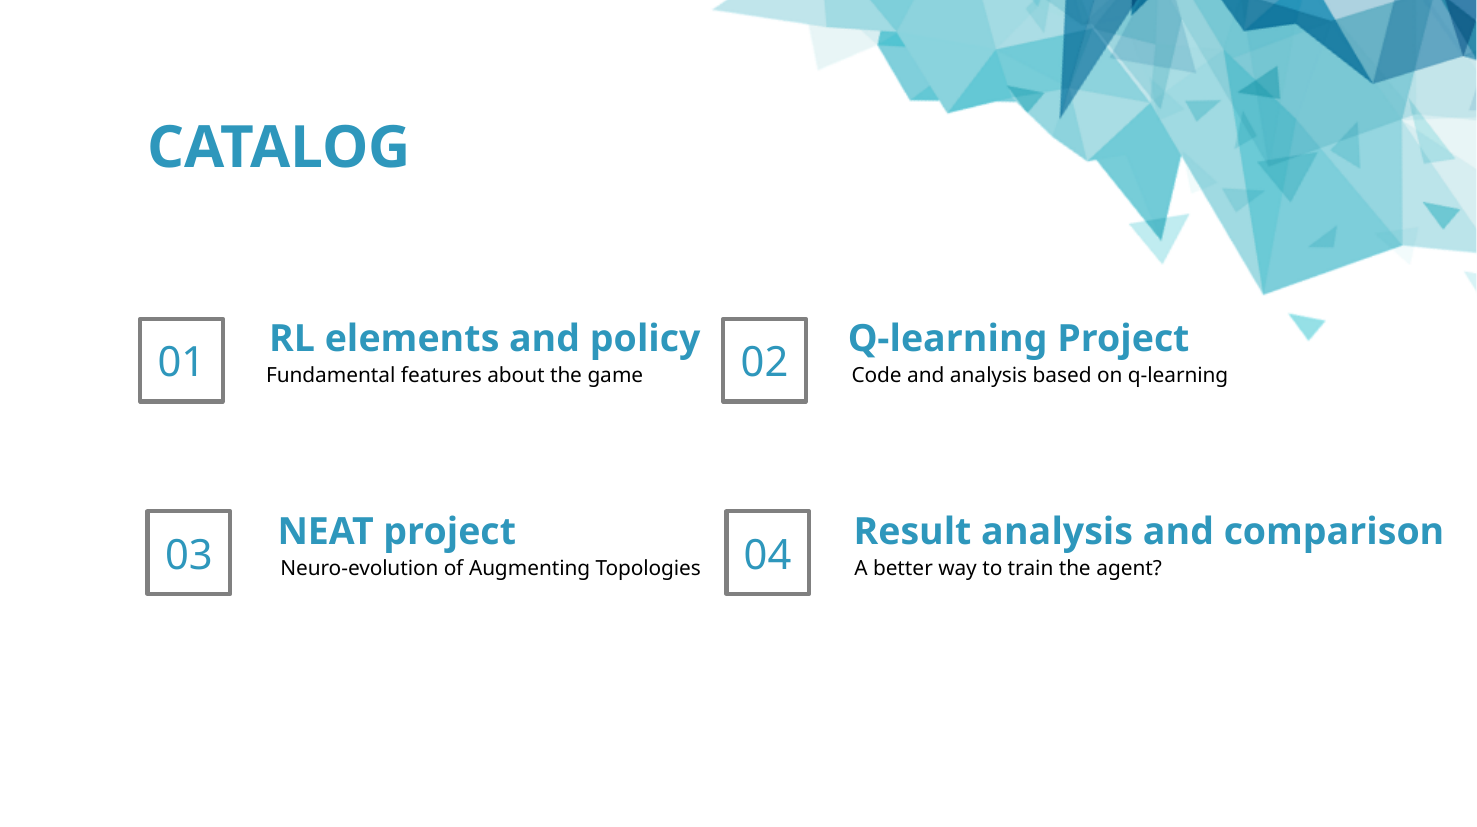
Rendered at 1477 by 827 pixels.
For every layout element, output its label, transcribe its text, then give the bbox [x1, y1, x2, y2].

text_box Neuro-evolution of Augmenting Topologies [265, 546, 545, 587]
text_box 03 [145, 509, 232, 596]
text_box 01 [138, 317, 225, 404]
text_box CATALOG [132, 102, 426, 187]
text_box RL elements and policy [254, 307, 545, 354]
text_box NEAT project [262, 499, 532, 560]
picture [468, 0, 1477, 827]
text_box Fundamental features about the game [251, 354, 545, 395]
